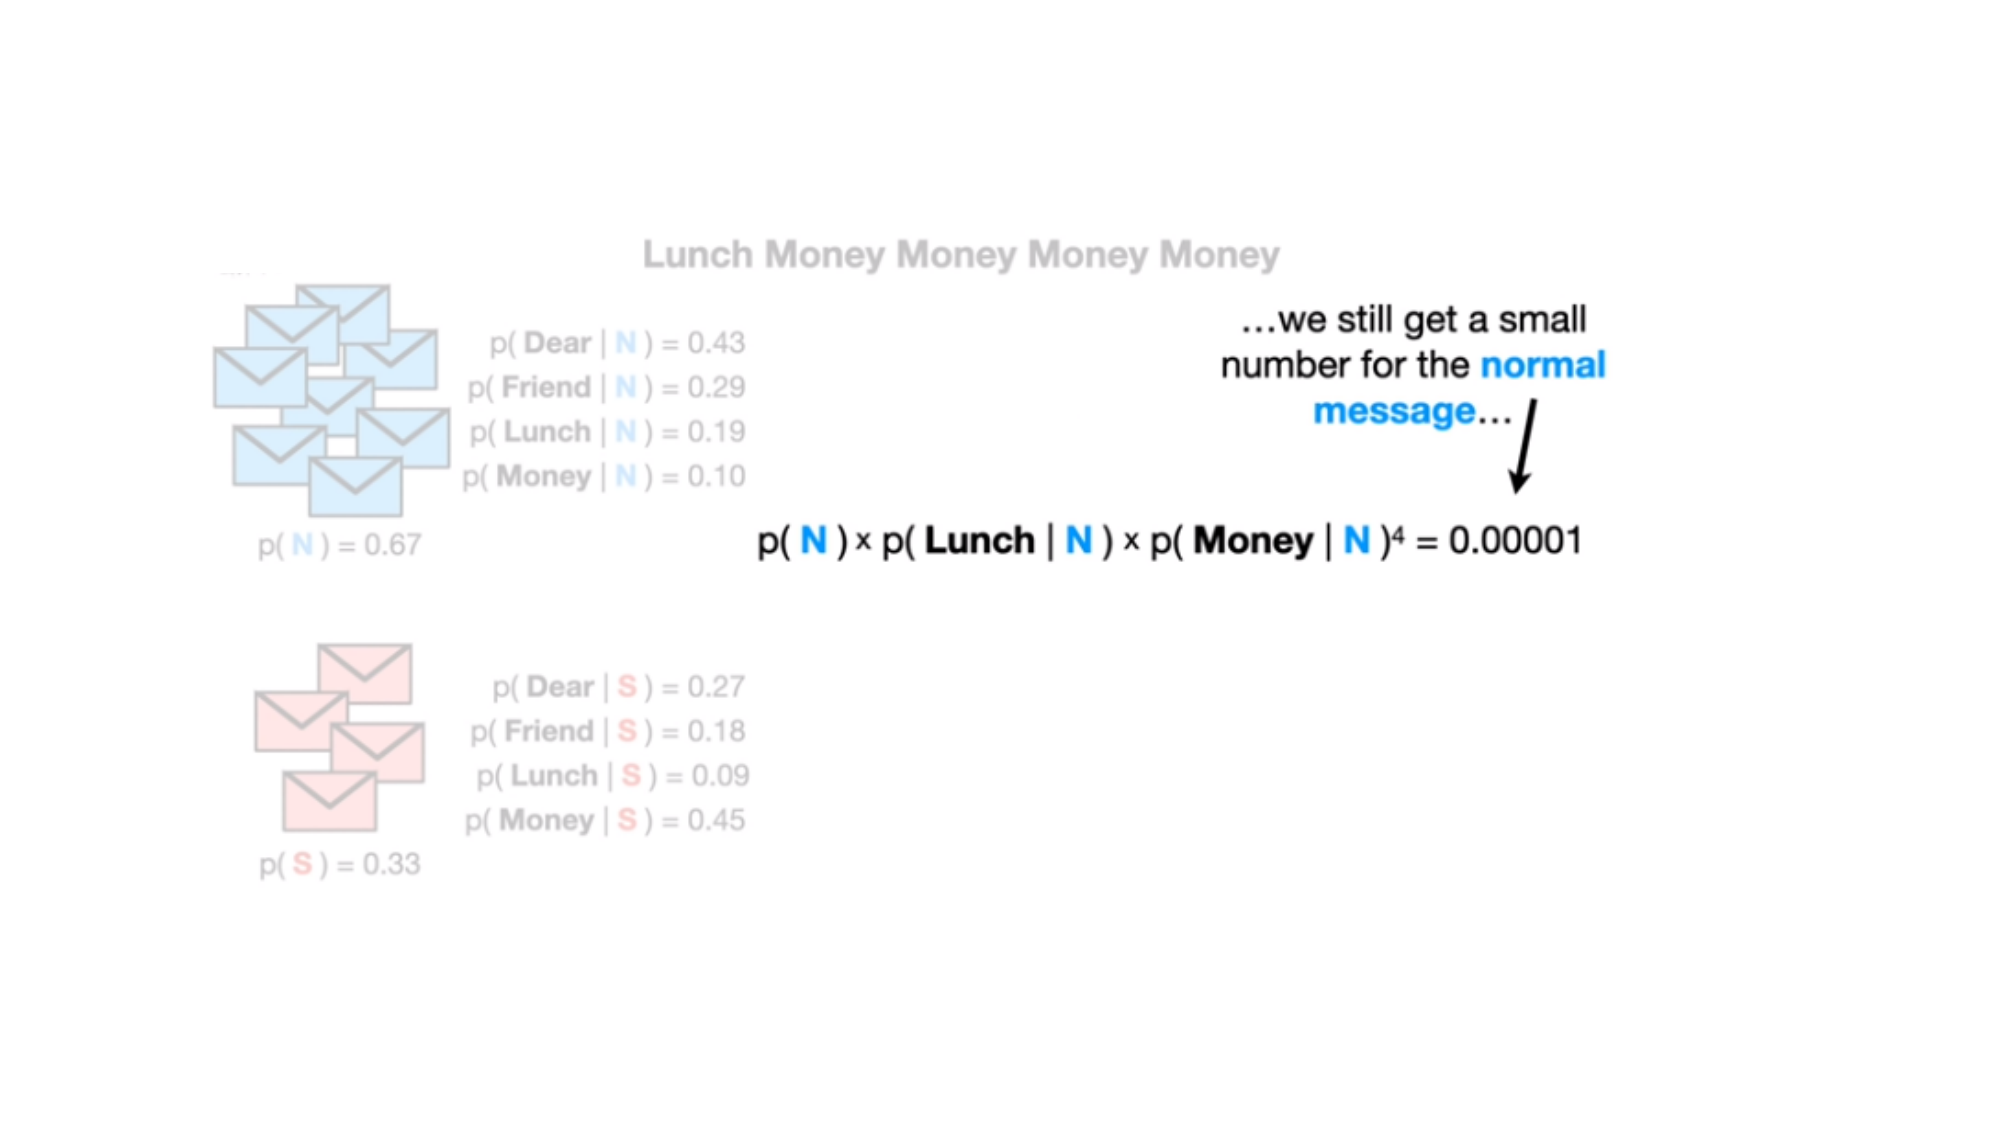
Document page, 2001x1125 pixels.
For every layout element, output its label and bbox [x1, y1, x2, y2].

picture [58, 36, 1686, 924]
